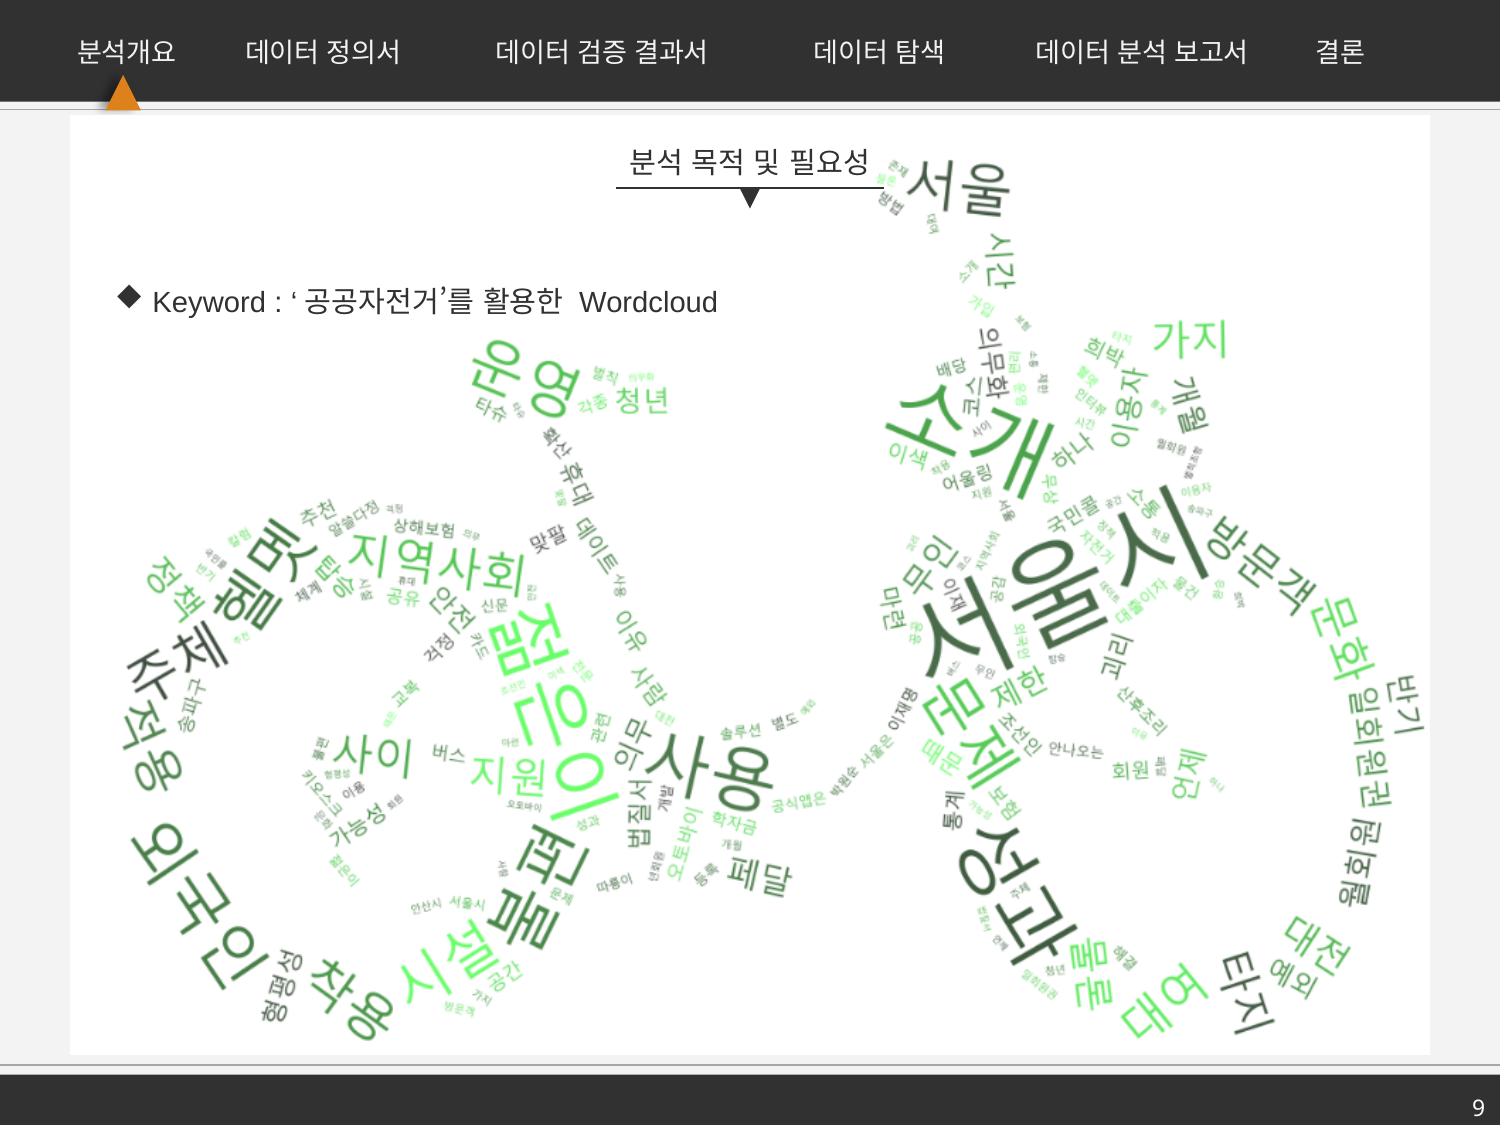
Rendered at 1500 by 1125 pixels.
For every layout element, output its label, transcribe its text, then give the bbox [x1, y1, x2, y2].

text_box [0, 1073, 1500, 1125]
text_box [0, 0, 1500, 111]
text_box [602, 136, 898, 209]
picture [70, 115, 1430, 1055]
slide_number 9 [1175, 1085, 1500, 1125]
